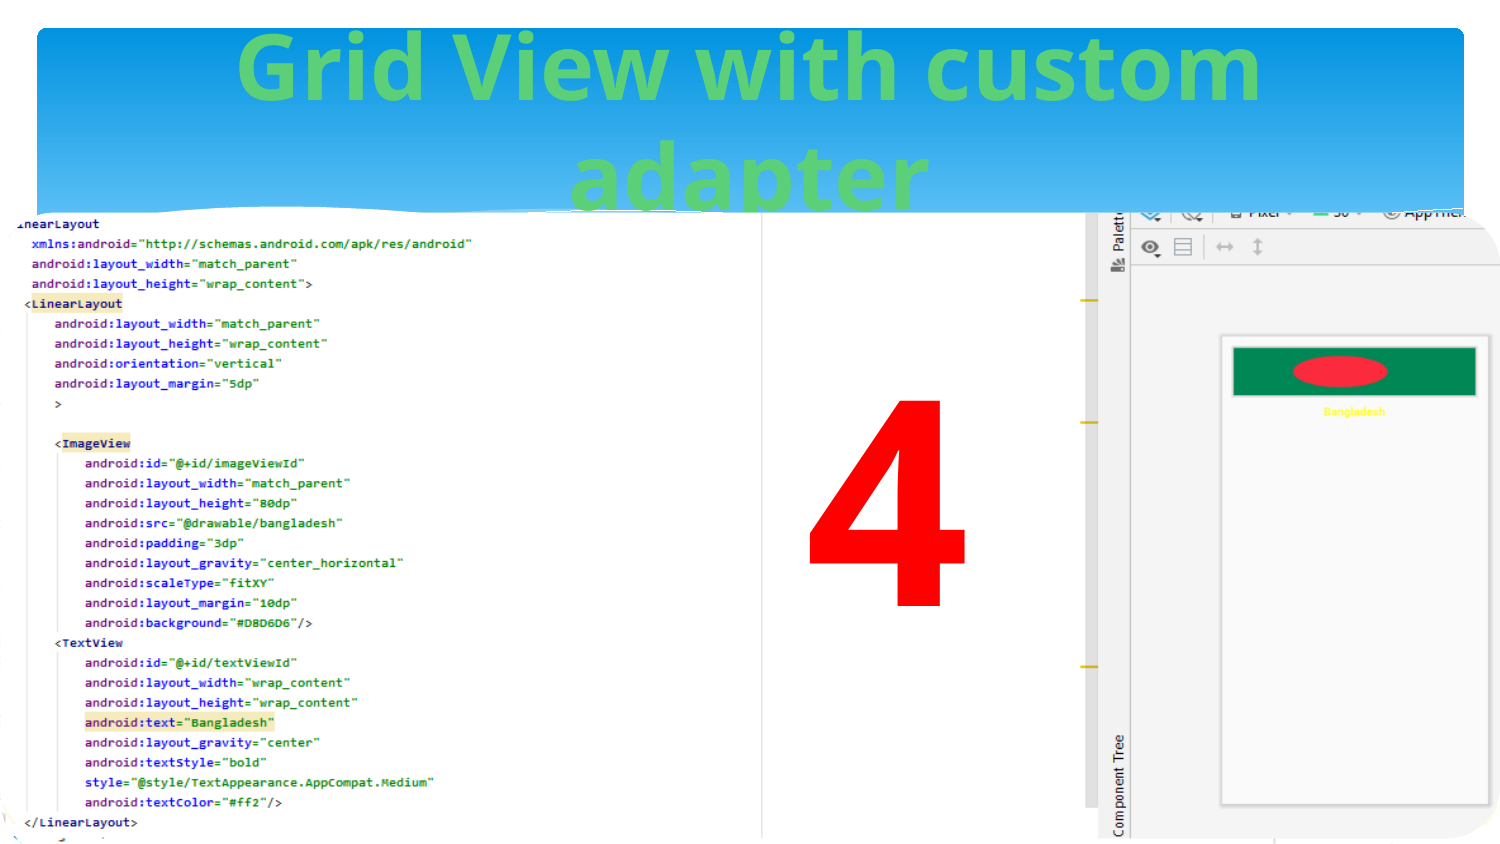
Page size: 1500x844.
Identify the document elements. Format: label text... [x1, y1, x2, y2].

picture [349, 31, 363, 41]
picture [453, 35, 467, 41]
picture [253, 34, 292, 41]
picture [408, 31, 420, 41]
picture [519, 31, 533, 41]
picture [497, 35, 510, 41]
picture [849, 31, 861, 41]
title Grid View with custom adapter [75, 41, 1425, 196]
picture [780, 31, 794, 41]
picture [0, 212, 1500, 844]
